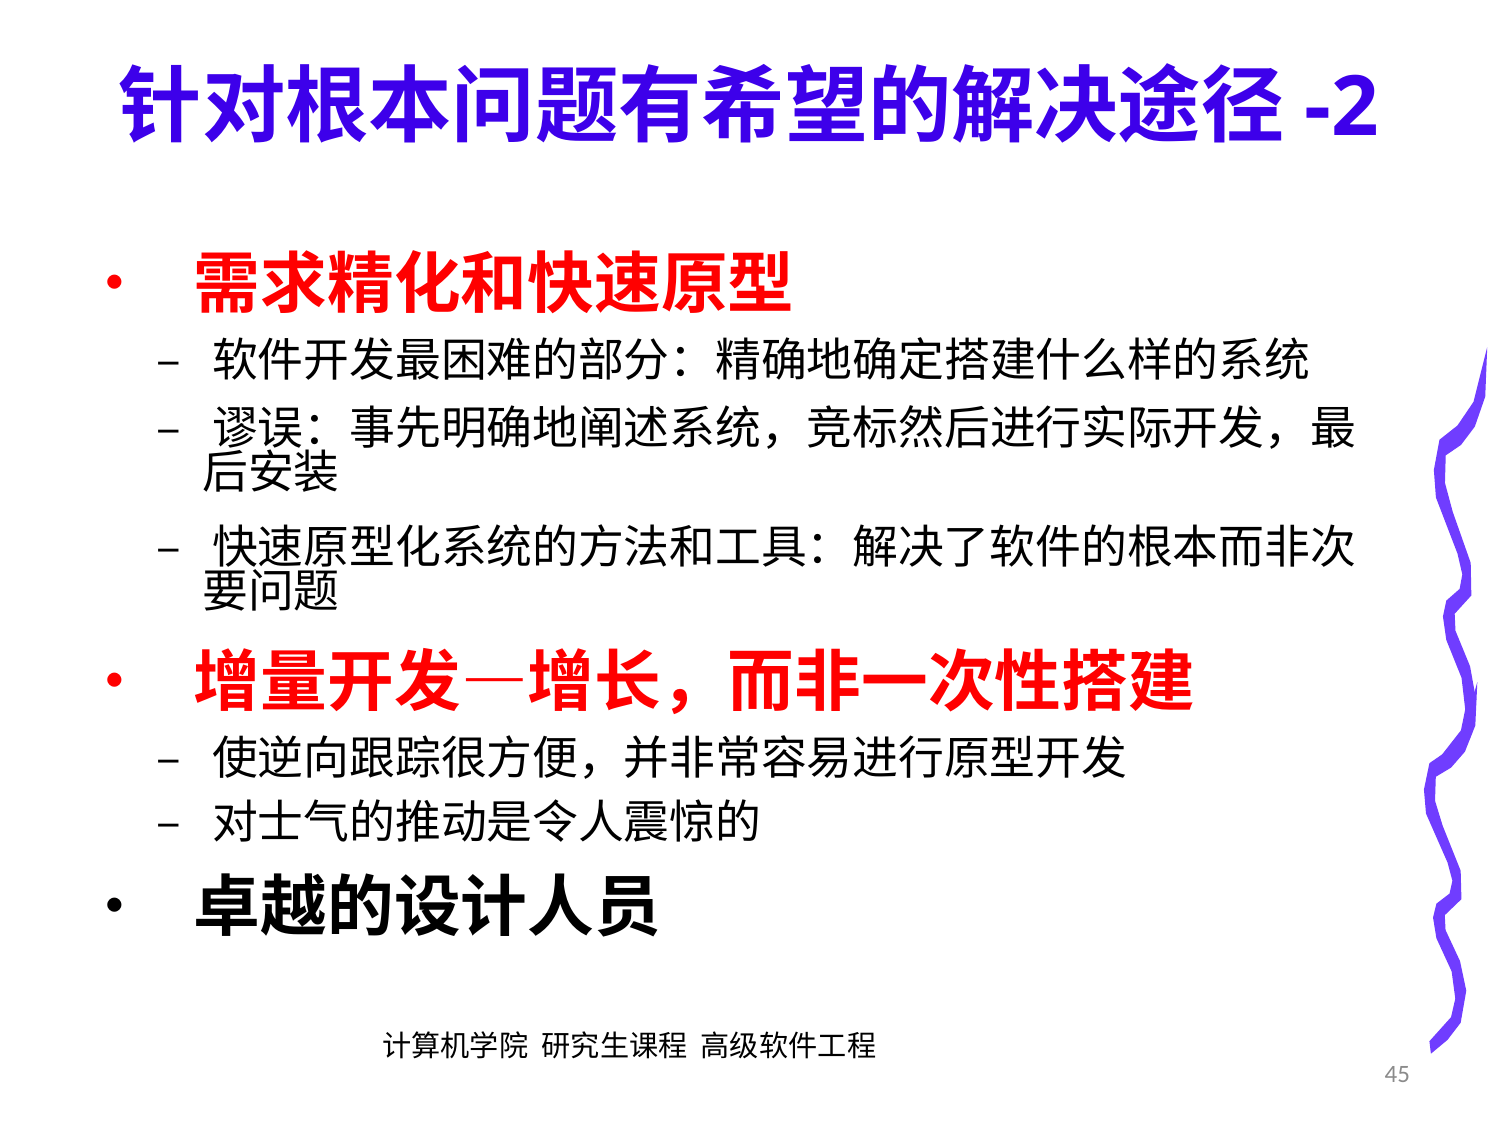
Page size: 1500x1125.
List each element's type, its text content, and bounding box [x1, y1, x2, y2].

text_box [1421, 741, 1472, 1056]
text_box 针对根本问题有希望的解决途径-2 • 需求精化和快速原型 – 软件开发最困难的部分：精确地确定搭建什么样的系统 – 谬误：事先明确地阐述系统，竞标然后进行实际开发，最 后安装 – 快速原型化系统的方法和工具：解决了软件的根本而非次 要问题 • 增量开发—增长，而非一次性搭建 – 使逆向跟踪很方便，并非常容易进行原型开发 – 对士气的推动是令人震惊的 • 卓越的设计人员 [81, 37, 1379, 952]
text_box [1431, 344, 1490, 775]
text_box [1476, 680, 1480, 698]
text_box 计算机学院 研究生课程 高级软件工程 [382, 1035, 877, 1070]
slide_number 45 [1074, 1042, 1425, 1103]
text_box [1474, 703, 1479, 735]
